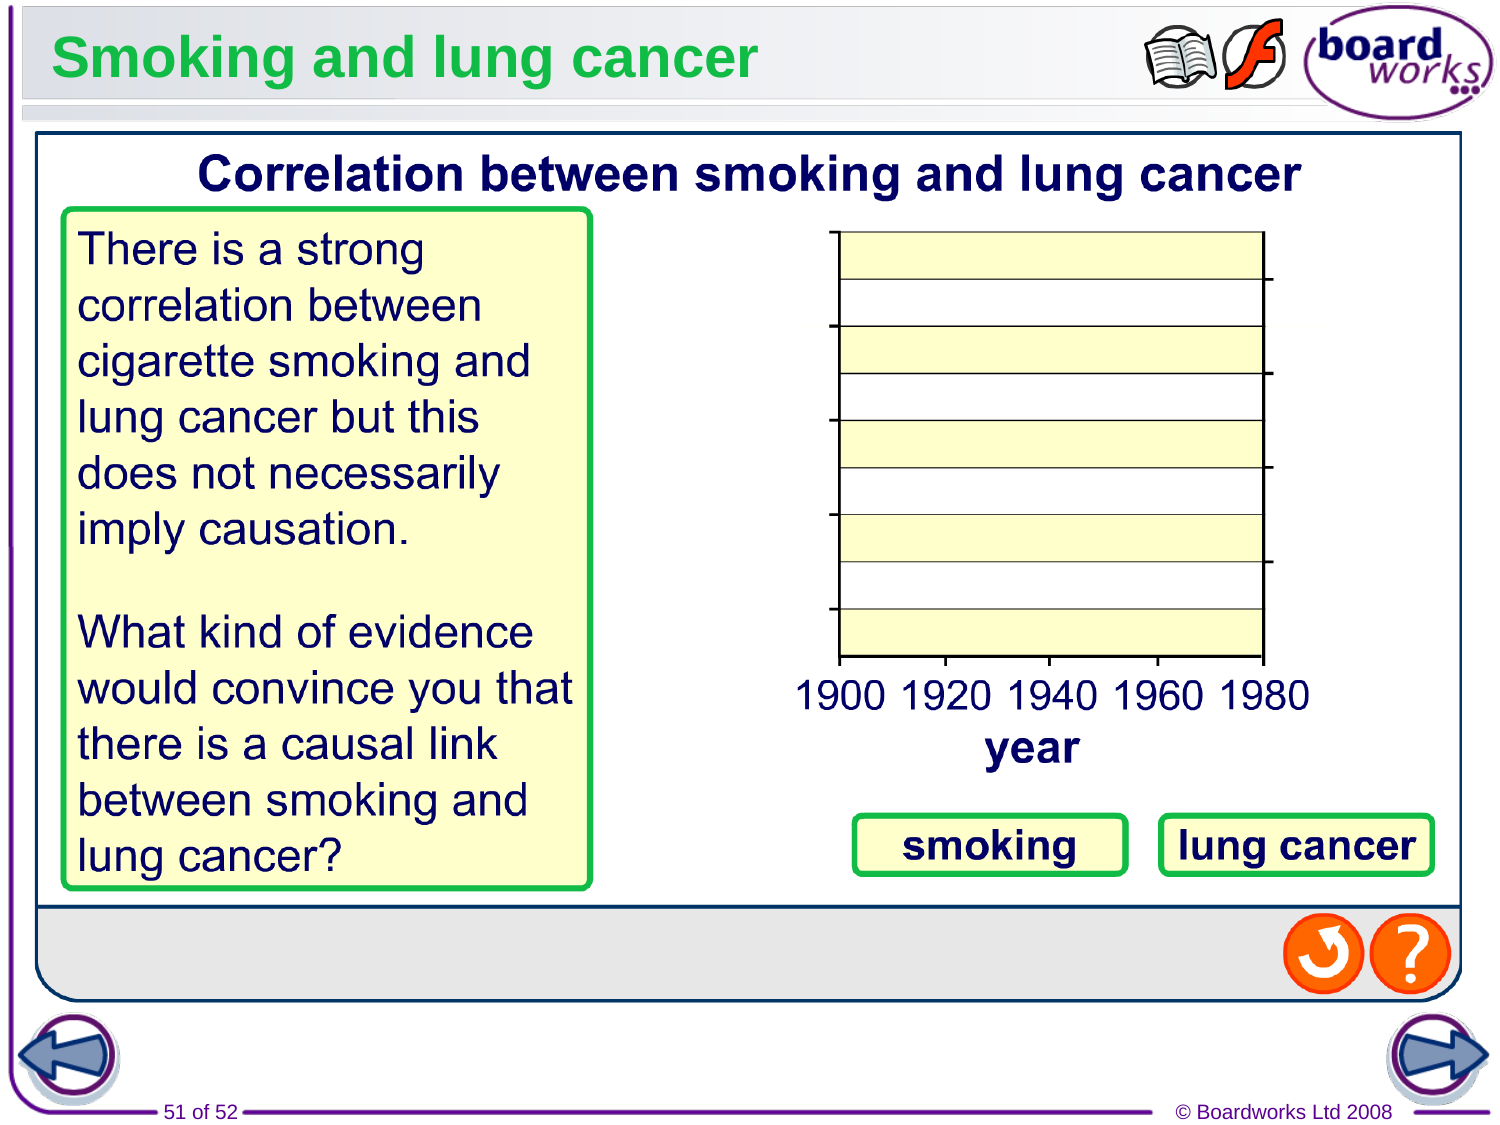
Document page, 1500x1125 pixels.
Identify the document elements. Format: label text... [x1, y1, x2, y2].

picture [0, 0, 1500, 1125]
title Smoking and lung cancer [36, 8, 1225, 100]
